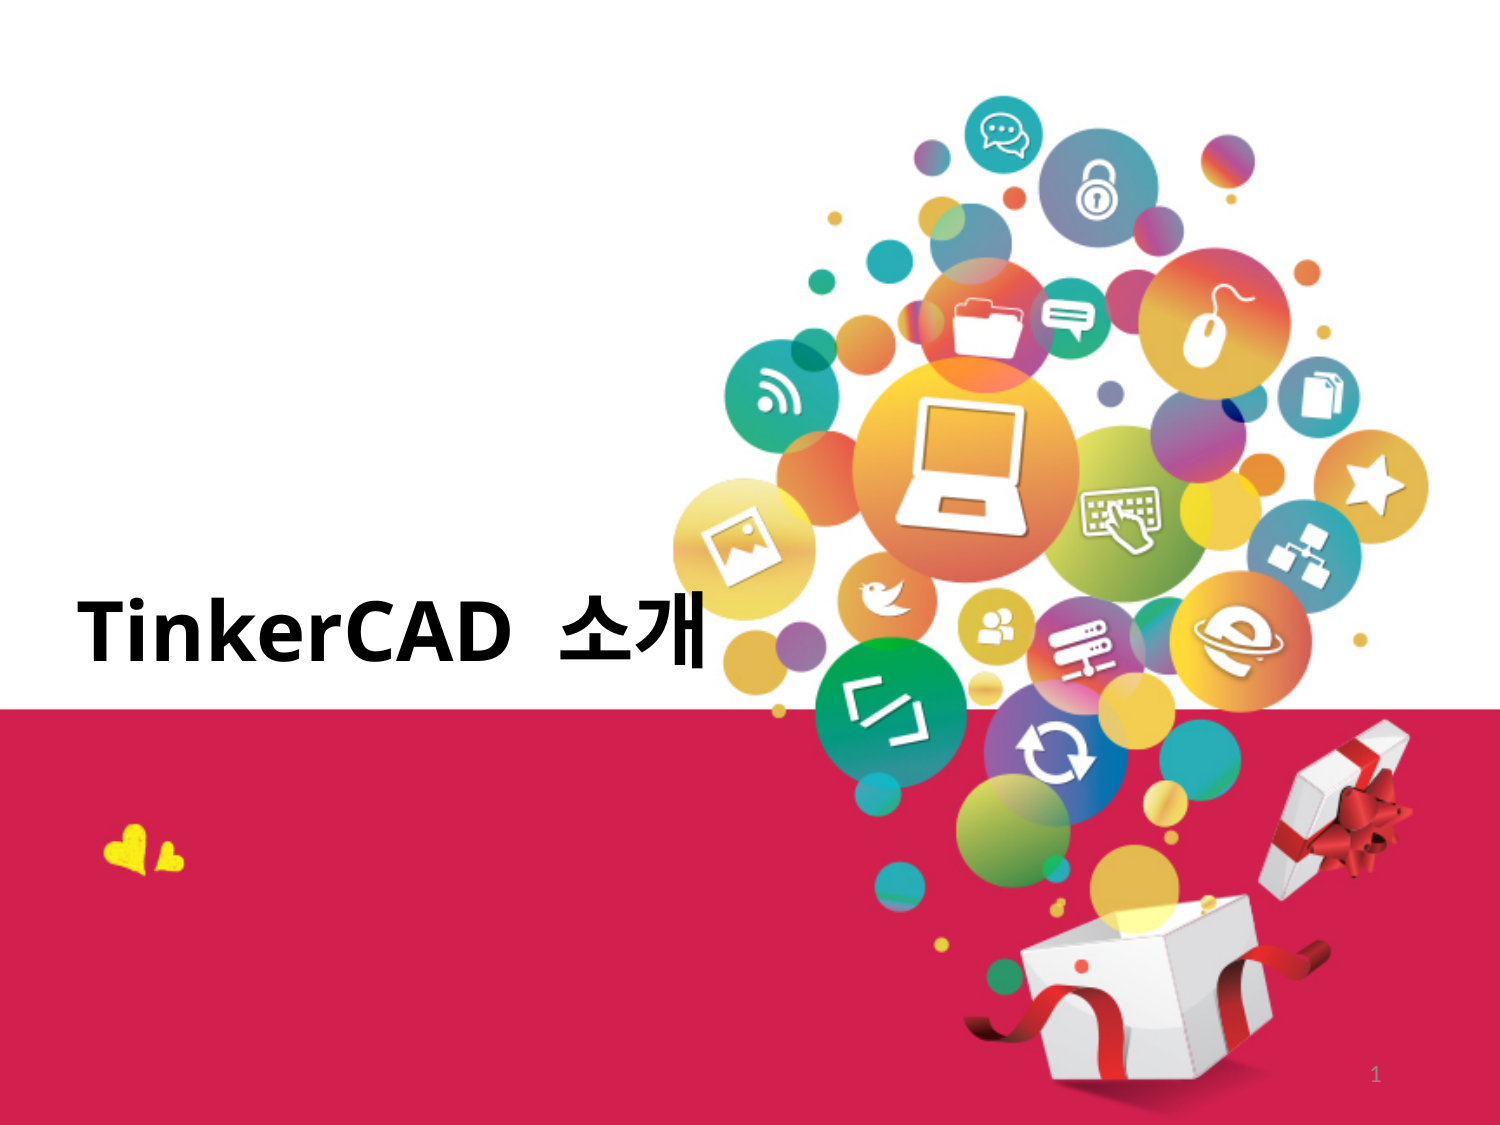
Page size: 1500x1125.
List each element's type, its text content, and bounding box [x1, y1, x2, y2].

slide_number 1 [1059, 1042, 1397, 1103]
title TinkerCAD 소개 [61, 464, 763, 687]
picture [0, 0, 1500, 1125]
